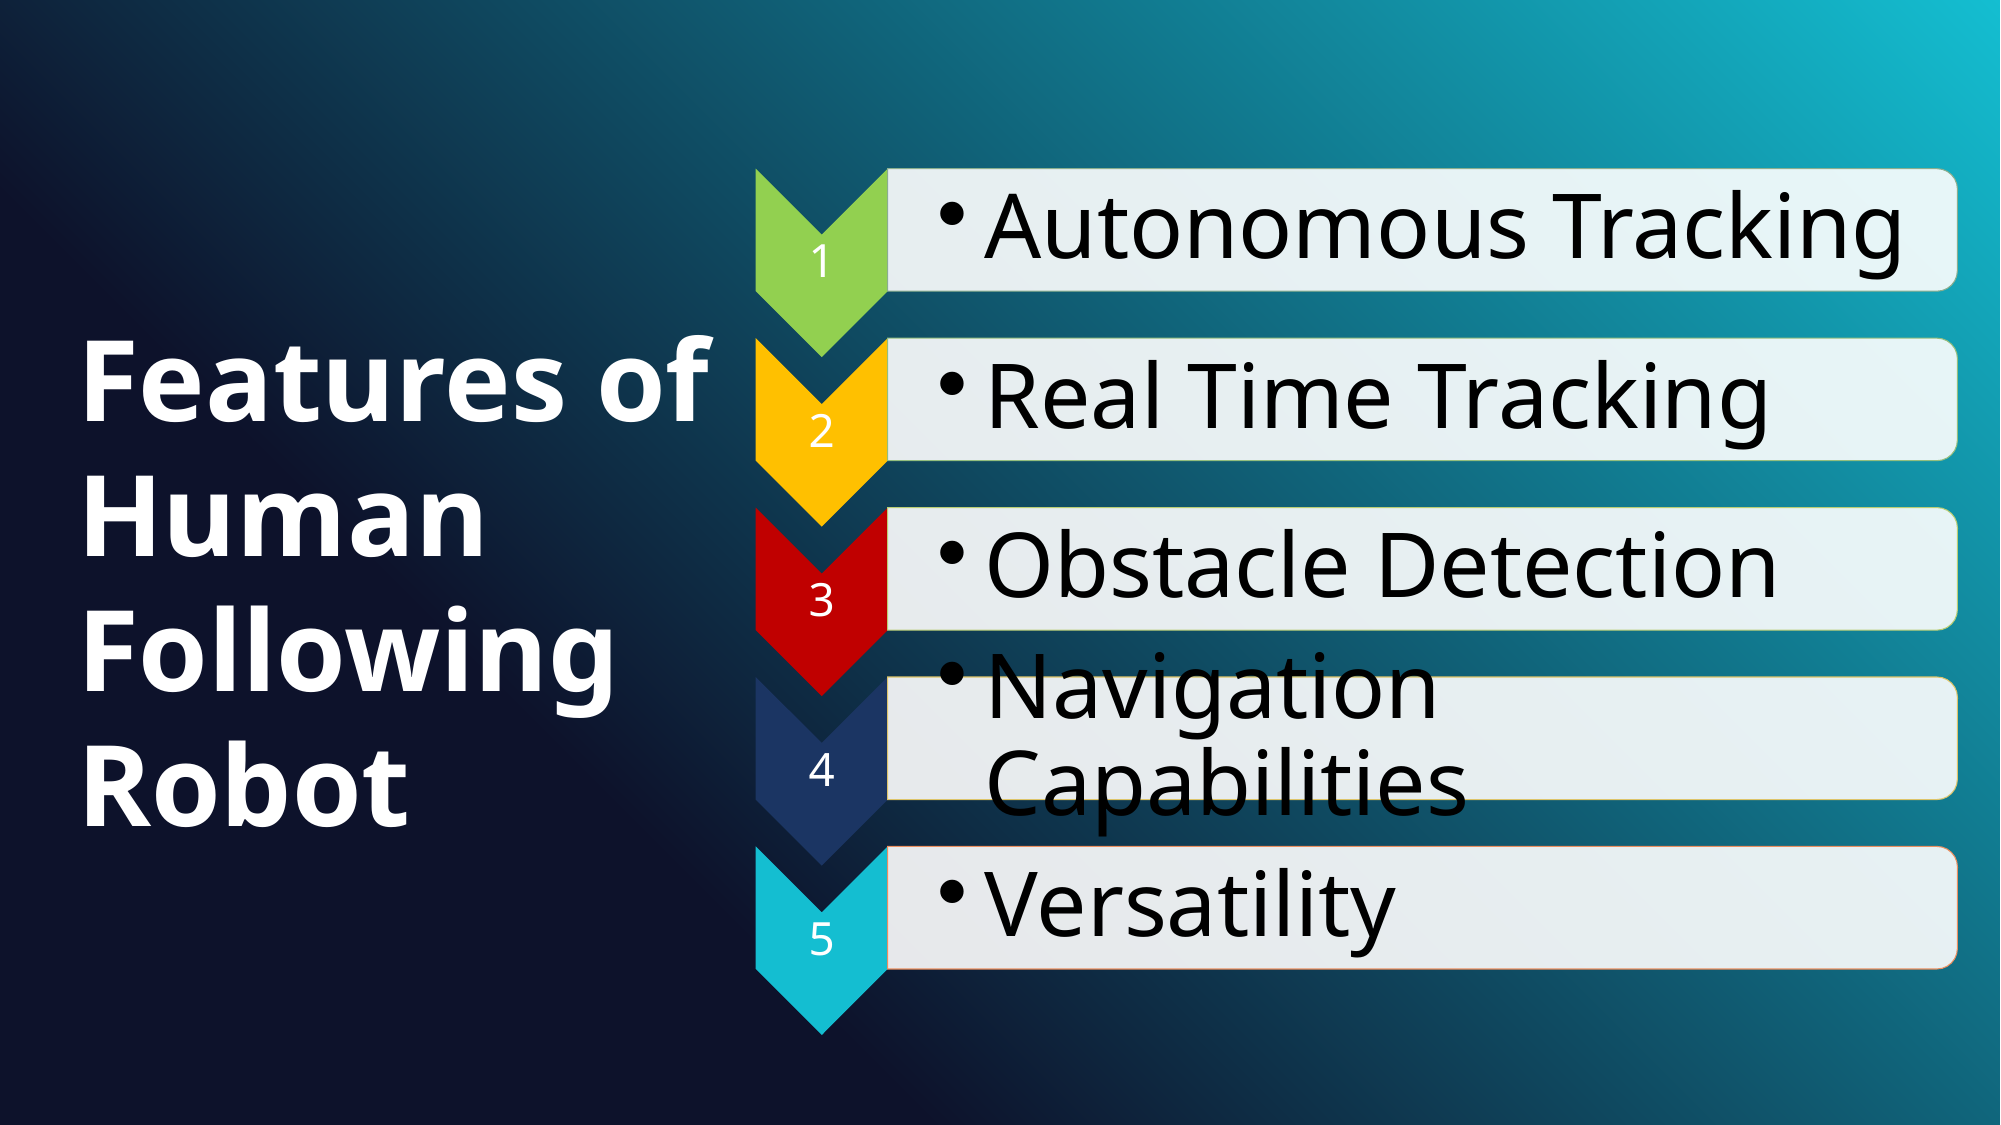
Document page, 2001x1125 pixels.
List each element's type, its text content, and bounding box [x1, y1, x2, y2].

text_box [755, 168, 1958, 1036]
text_box Features of Human Following Robot [62, 301, 755, 856]
